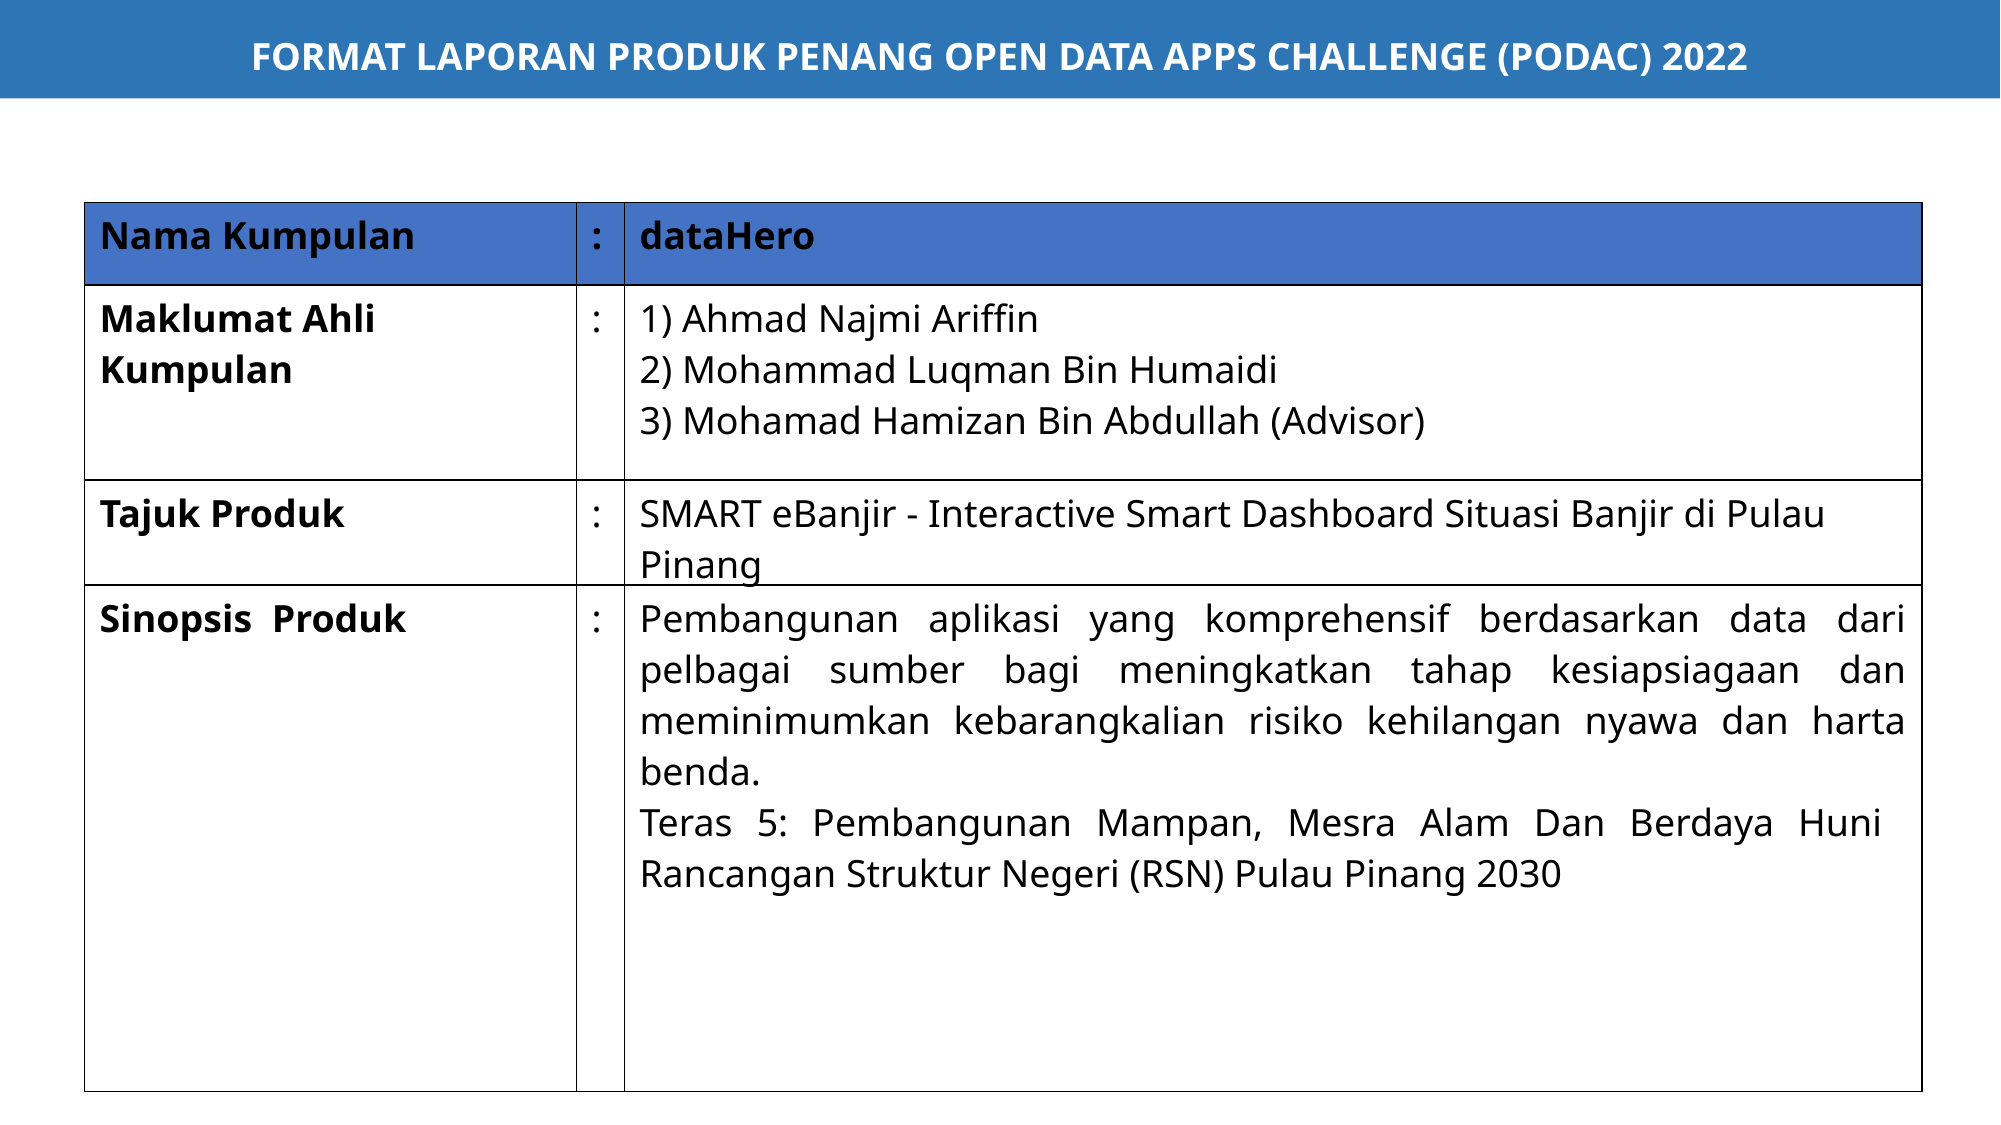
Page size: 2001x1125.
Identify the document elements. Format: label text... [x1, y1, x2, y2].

table_cell Pembangunan aplikasi yang komprehensif berdasarkan data dari pelbagai sumber bagi meningkatkan tahap kesiapsiagaan dan meminimumkan kebarangkalian risiko kehilangan nyawa dan harta benda. Teras 5: Pembangunan Mampan, Mesra Alam Dan Berdaya Huni Rancangan Struktur Negeri (RSN) Pulau Pinang 2030 [625, 586, 1921, 1091]
table_cell 1) Ahmad Najmi Ariffin 2) Mohammad Luqman Bin Humaidi 3) Mohamad Hamizan Bin Abdullah (Advisor) [625, 286, 1921, 479]
table_cell : [577, 586, 624, 1091]
table_header Nama Kumpulan [85, 203, 576, 284]
table_cell Sinopsis Produk [85, 586, 576, 1091]
table_header dataHero [625, 203, 1921, 284]
table_cell : [577, 481, 624, 584]
table_cell SMART eBanjir - Interactive Smart Dashboard Situasi Banjir di Pulau Pinang [625, 481, 1921, 584]
table_cell Tajuk Produk [85, 481, 576, 584]
table_header : [577, 203, 624, 284]
table_cell : [577, 286, 624, 479]
table_cell Maklumat Ahli Kumpulan [85, 286, 576, 479]
